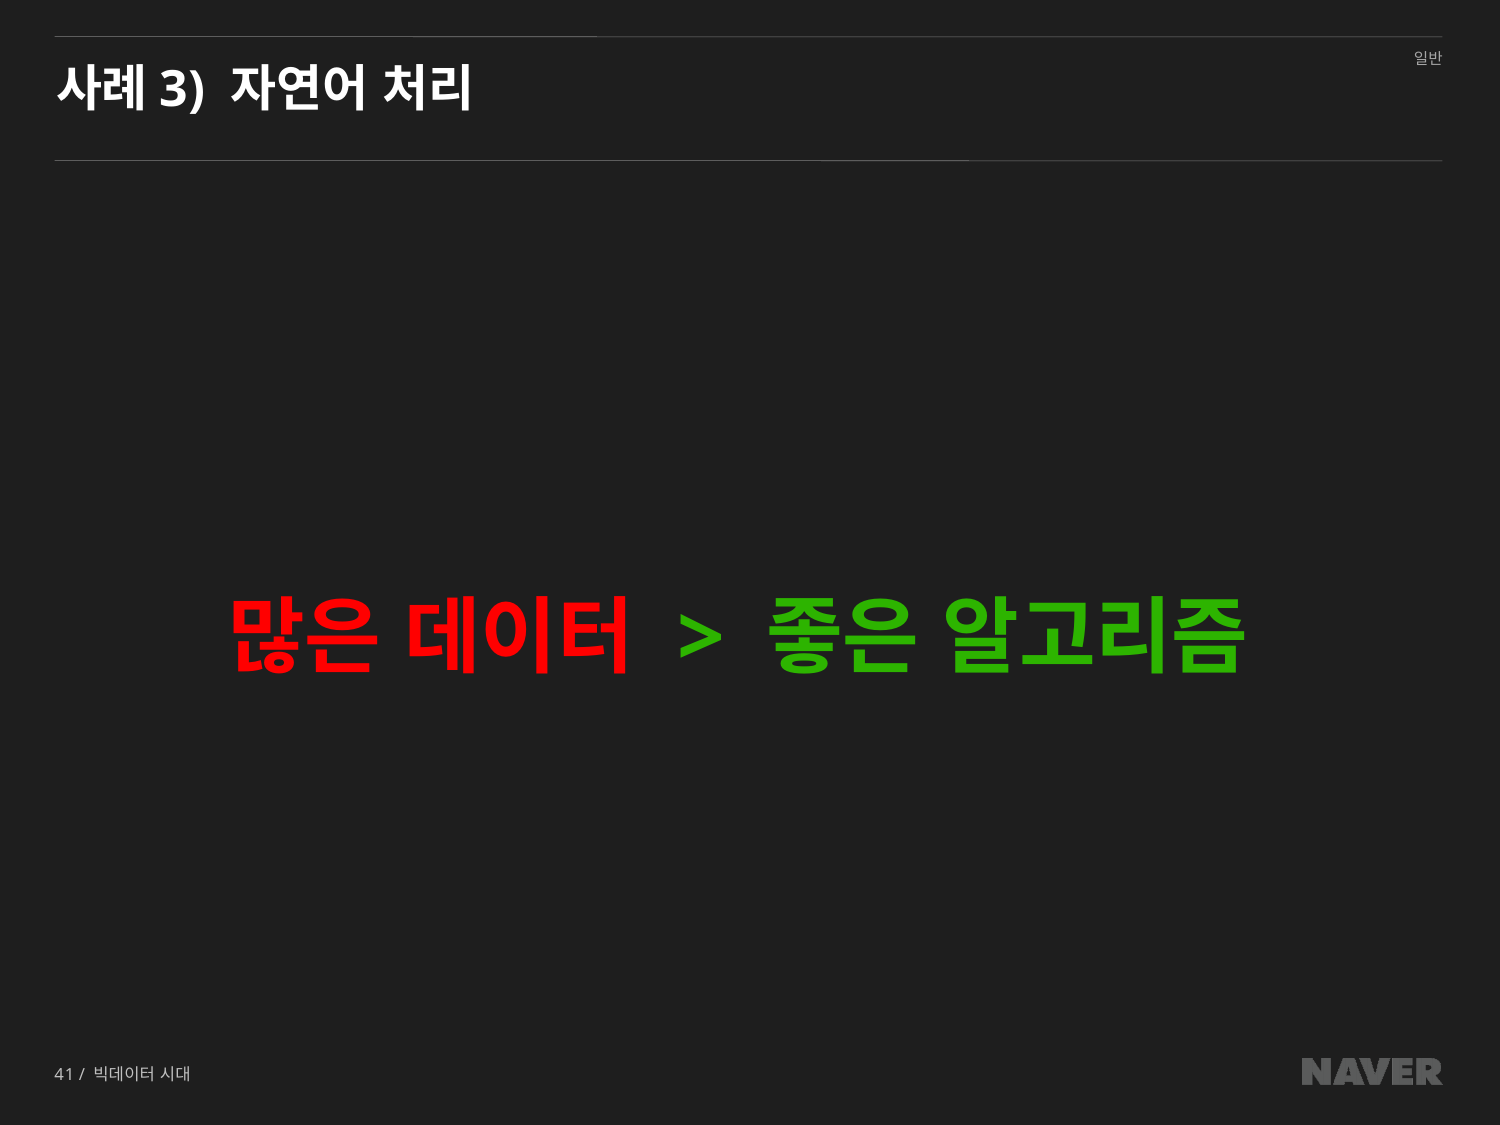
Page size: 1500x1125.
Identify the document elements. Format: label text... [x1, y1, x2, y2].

picture [1302, 1058, 1443, 1085]
title 사례3) 자연어 처리 [41, 49, 1459, 186]
list 많은 데이터 > 좋은 알고리즘 [100, 338, 1400, 829]
